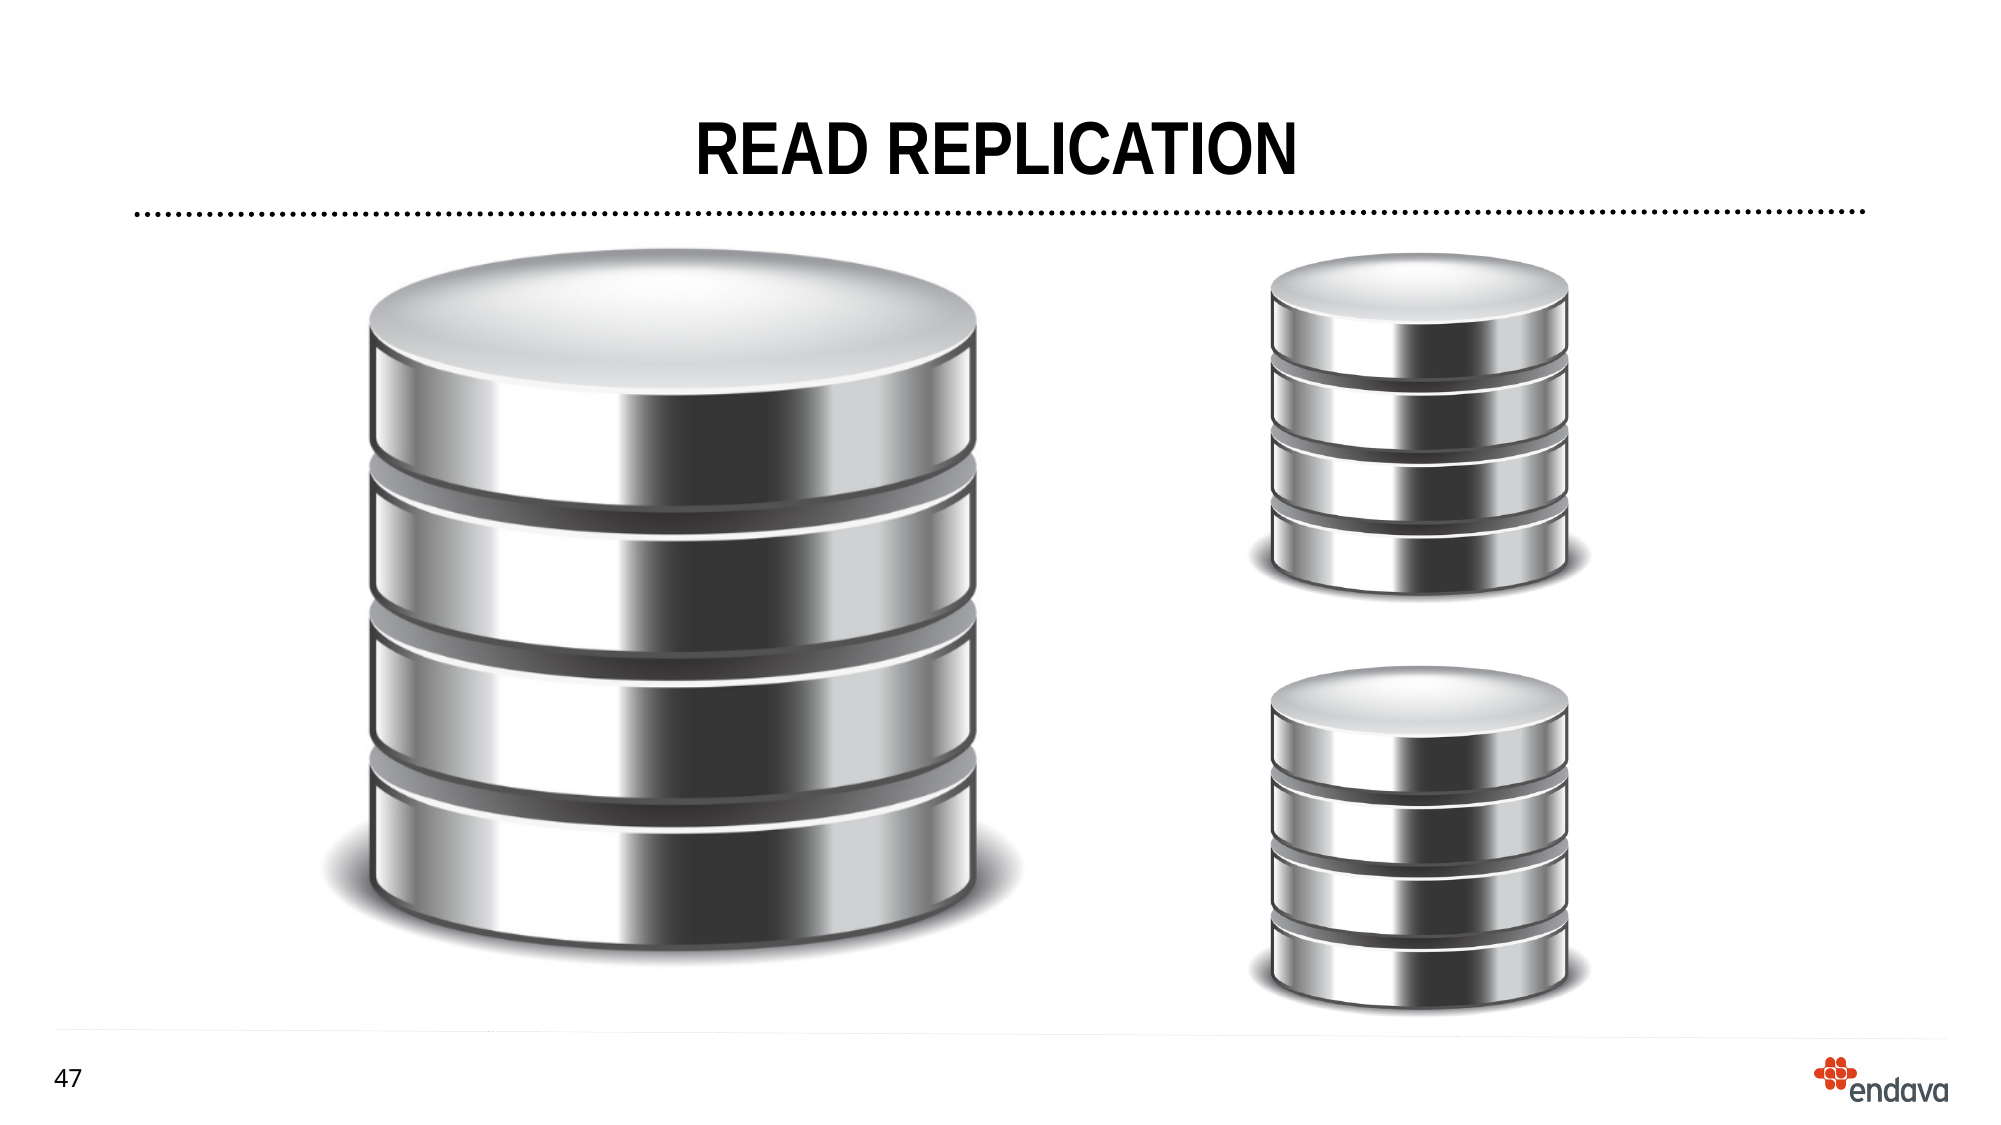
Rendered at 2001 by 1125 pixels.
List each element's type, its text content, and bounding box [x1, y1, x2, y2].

picture [1239, 238, 1615, 610]
picture [1239, 651, 1615, 1023]
picture [305, 219, 1072, 979]
title Read replication [198, 26, 1812, 195]
picture [1814, 1057, 1948, 1102]
